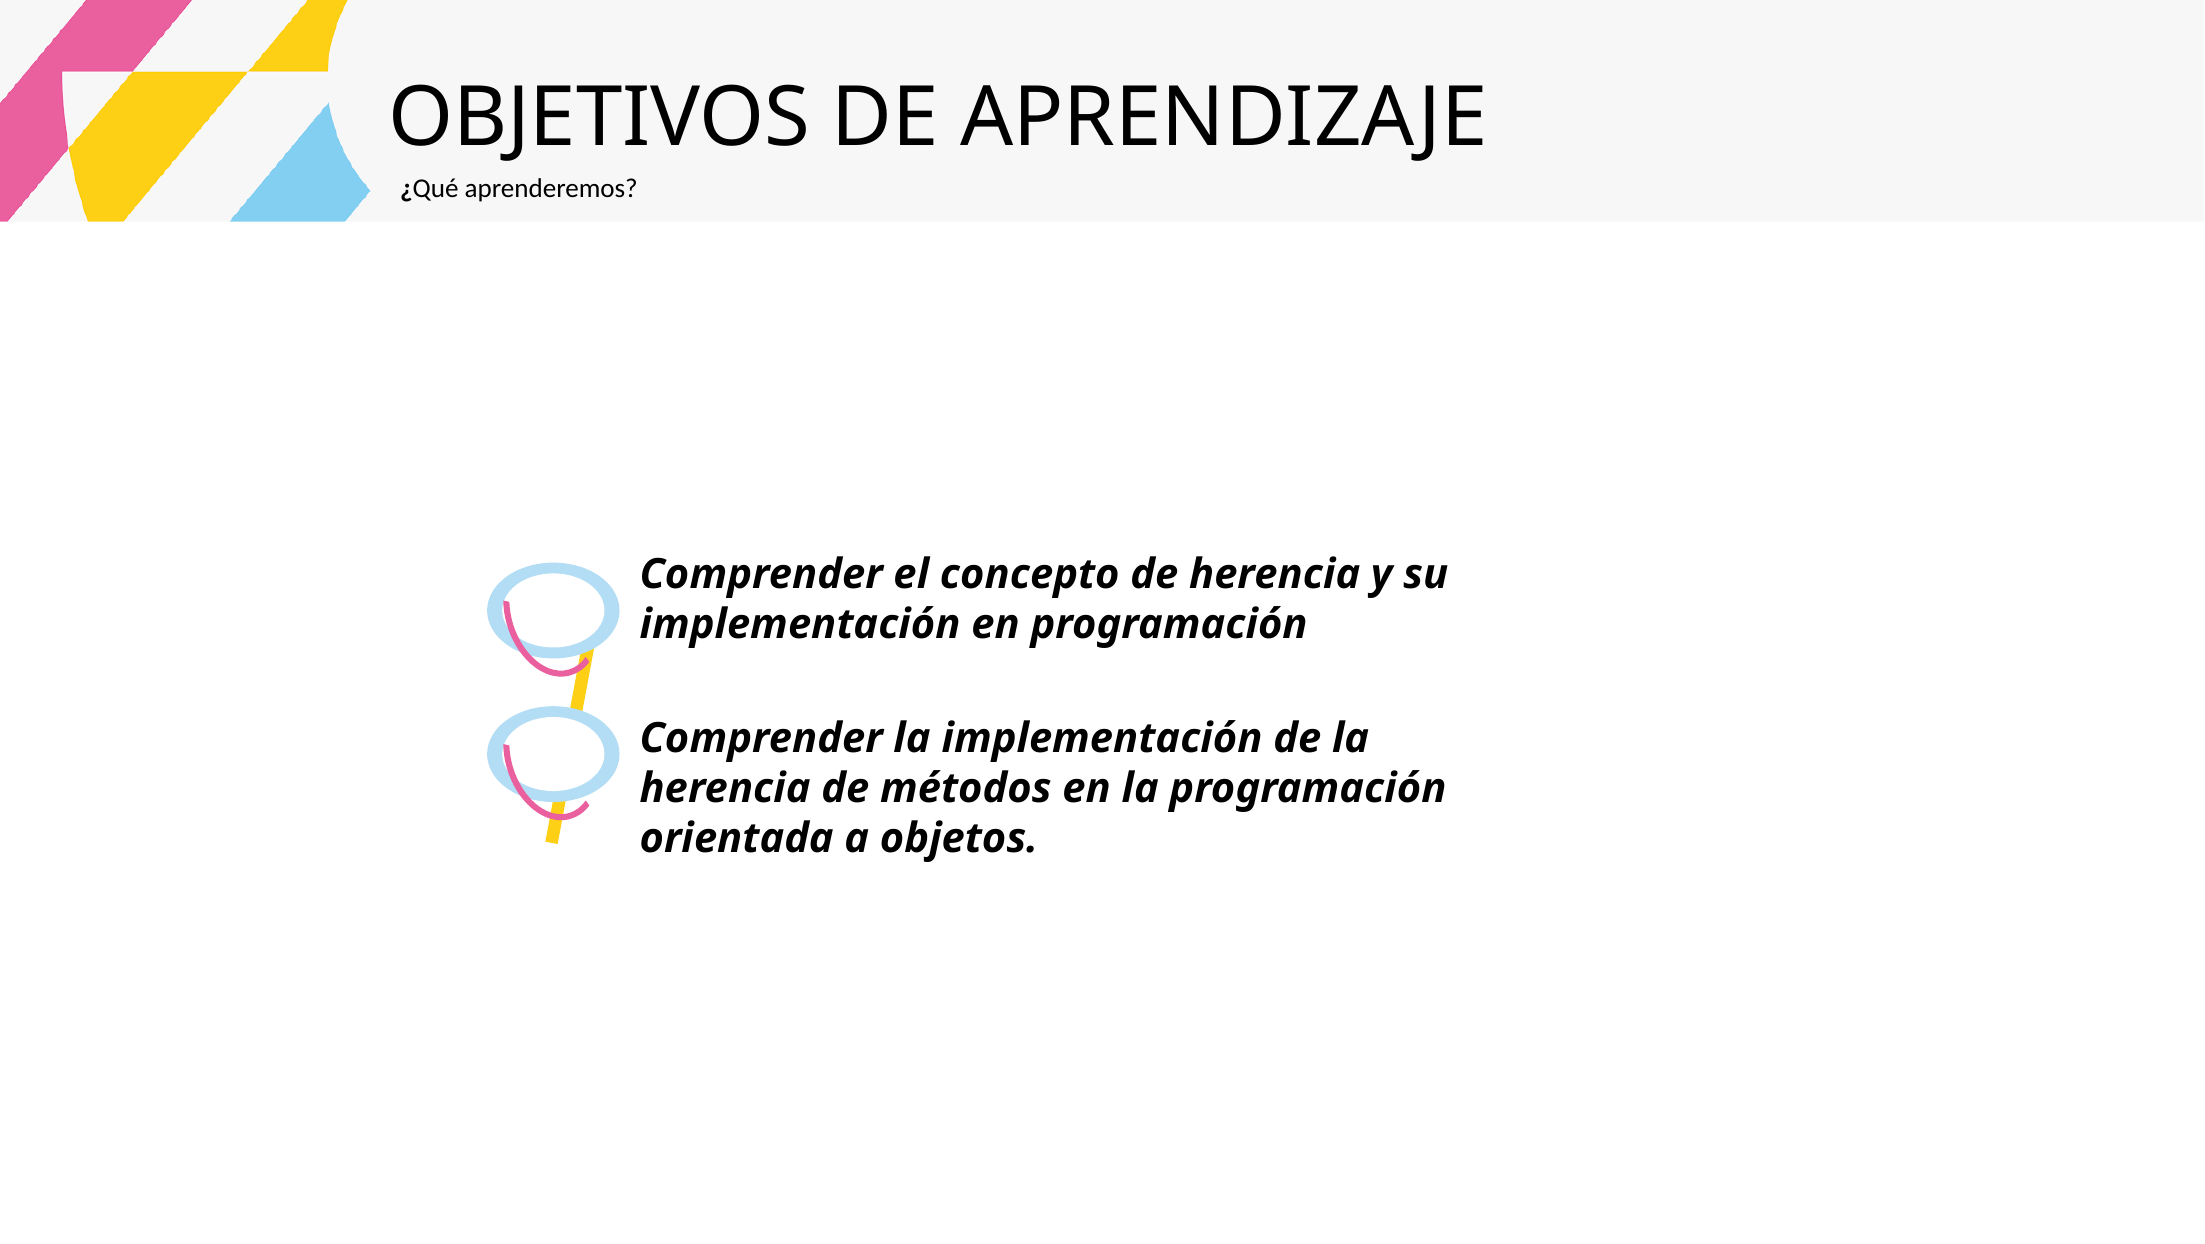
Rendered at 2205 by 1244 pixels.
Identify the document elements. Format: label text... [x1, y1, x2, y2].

text_box Comprender la implementación de la herencia de métodos en la programación orientada a objetos. [624, 696, 1556, 877]
text_box ¿Qué aprenderemos? [385, 155, 801, 218]
picture [0, 0, 2205, 1244]
text_box Comprender el concepto de herencia y su implementación en programación [624, 532, 1556, 663]
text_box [470, 695, 634, 815]
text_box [470, 552, 634, 672]
text_box OBJETIVOS DE APRENDIZAJE [373, 47, 1659, 178]
